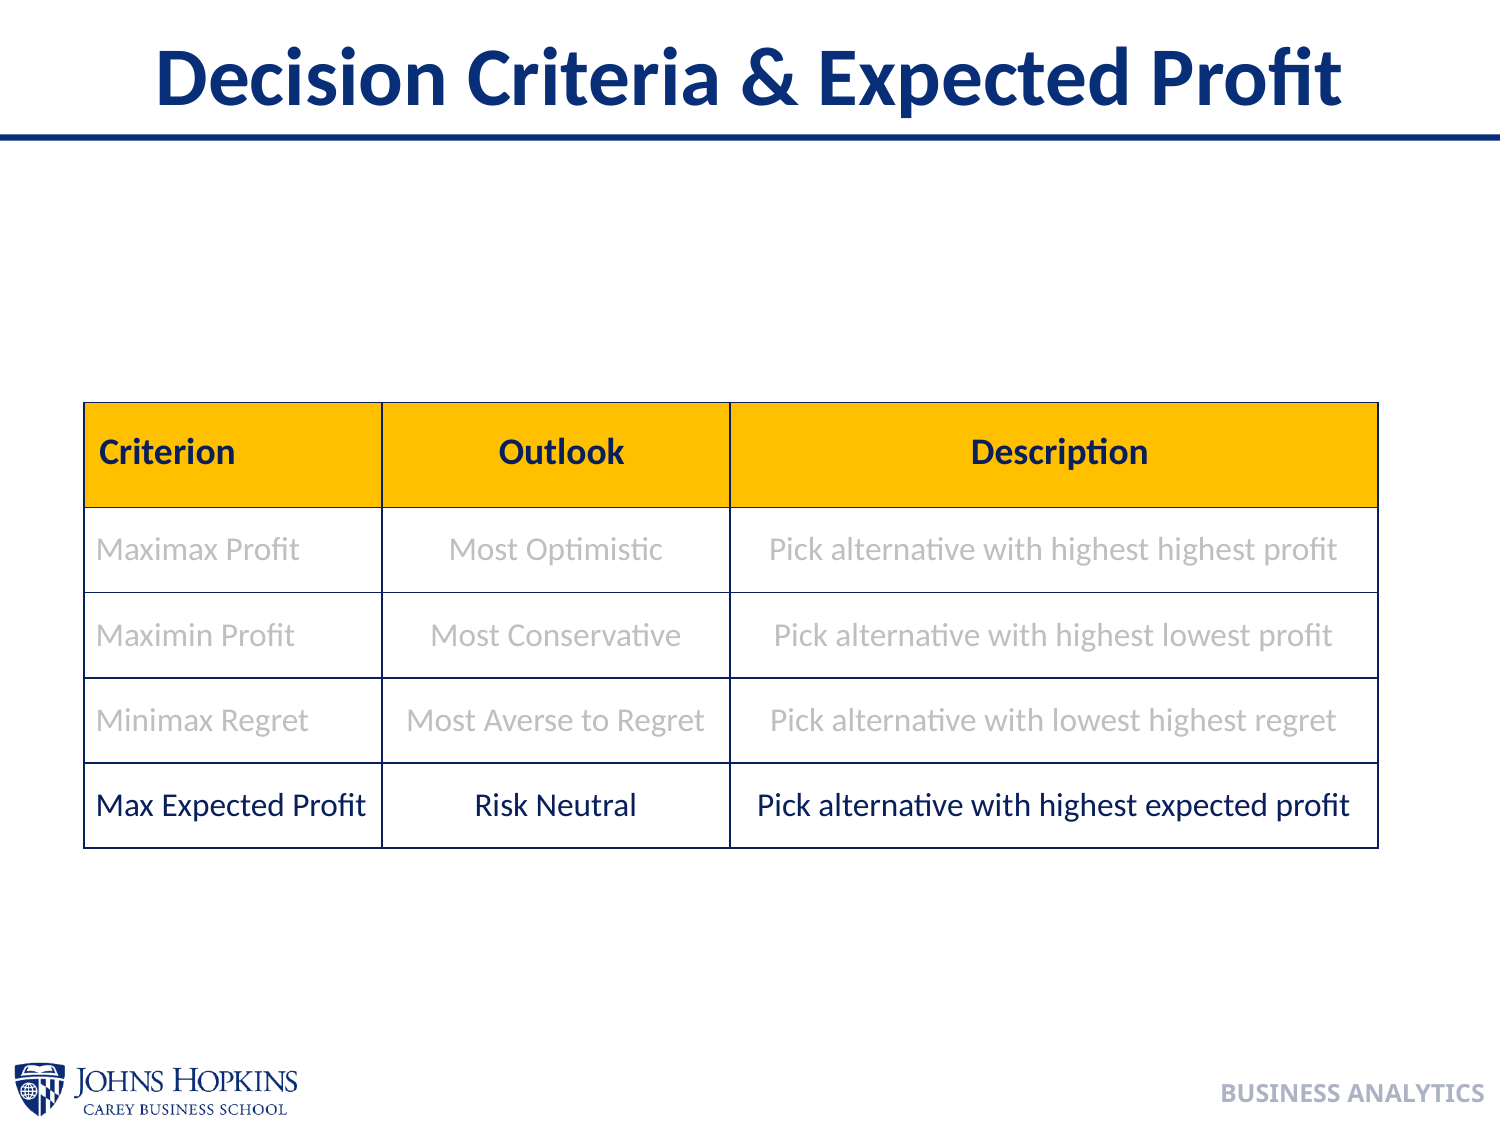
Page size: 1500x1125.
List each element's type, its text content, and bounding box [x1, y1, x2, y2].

table_cell Most Averse to Regret [383, 679, 729, 762]
table_cell Maximax Profit [85, 508, 381, 592]
table_header Max Expected Profit [85, 764, 381, 847]
title Decision Criteria & Expected Profit [103, 0, 1397, 181]
table_header Pick alternative with highest expected profit [731, 764, 1377, 847]
table_cell Most Optimistic [383, 508, 729, 592]
table_header Risk Neutral [383, 764, 729, 847]
table_cell Minimax Regret [85, 679, 381, 762]
table_cell Maximin Profit [85, 593, 381, 677]
table_cell Most Conservative [383, 593, 729, 677]
table_cell Pick alternative with highest lowest profit [731, 593, 1377, 677]
table_header Description [731, 403, 1377, 507]
table_header Outlook [383, 403, 729, 507]
table_cell Pick alternative with highest highest profit [731, 508, 1377, 592]
table_cell Pick alternative with lowest highest regret [731, 679, 1377, 762]
picture [0, 1008, 350, 1125]
table_header Criterion [85, 403, 381, 507]
